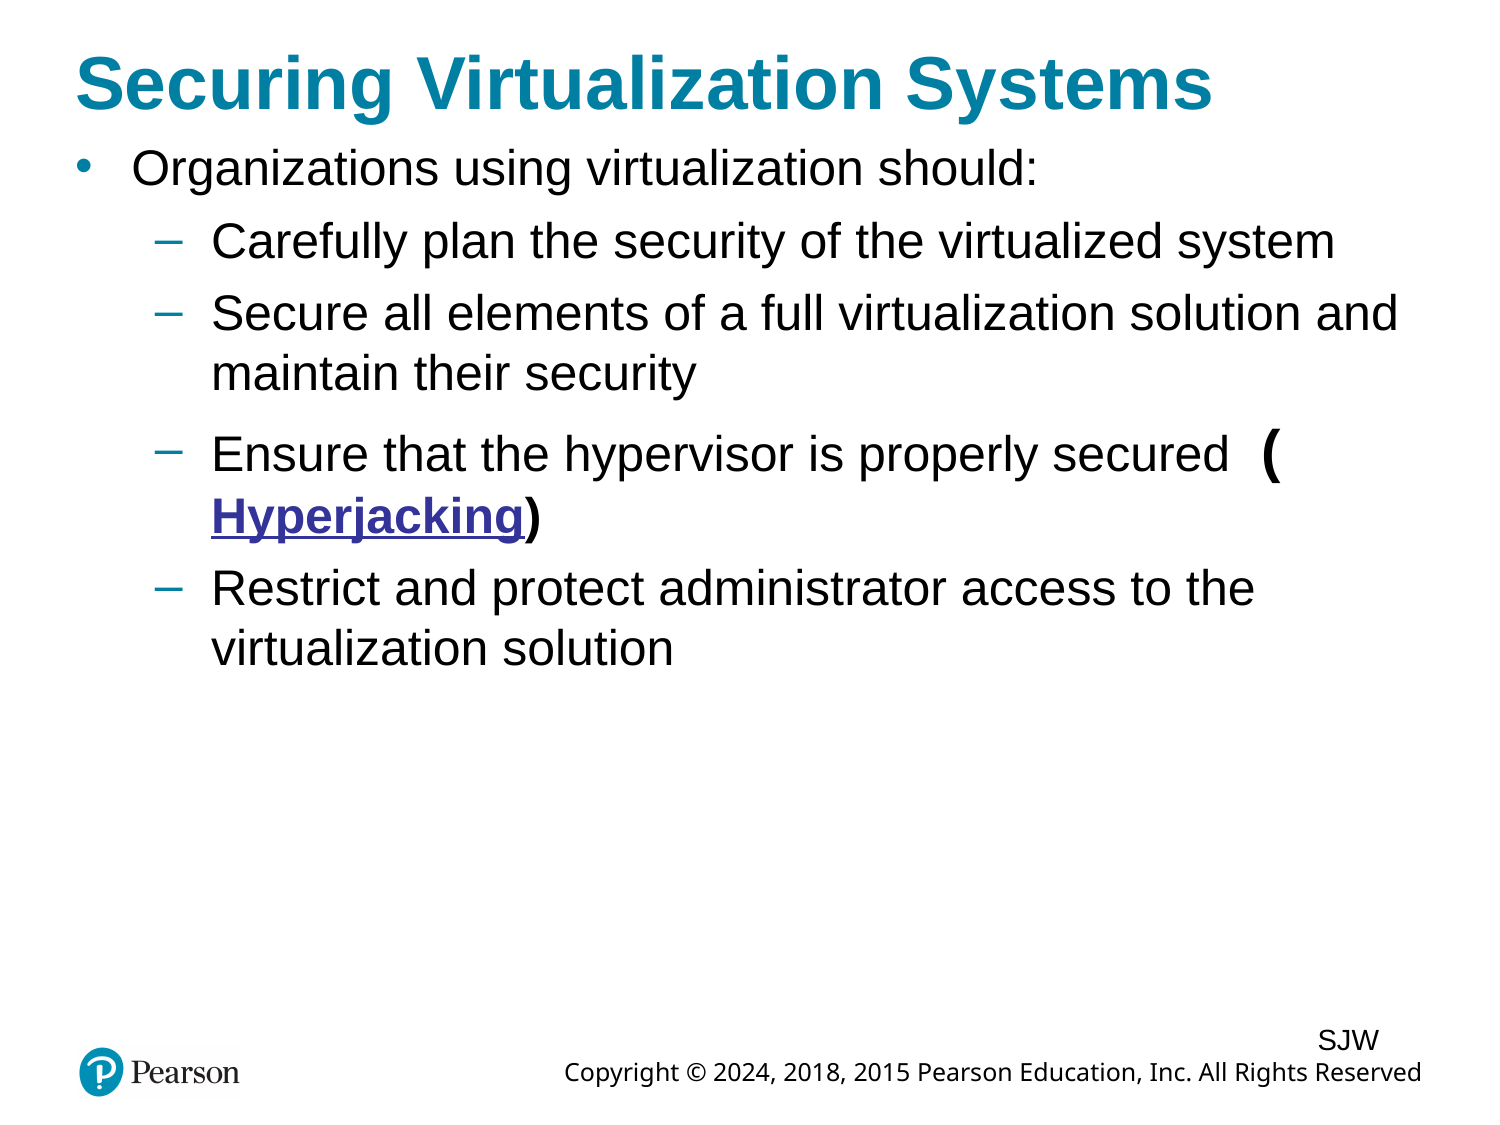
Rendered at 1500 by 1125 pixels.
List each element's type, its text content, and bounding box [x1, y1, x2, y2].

title Securing Virtualization Systems [75, 0, 1425, 83]
list Organizations using virtualization should: Carefully plan the security of the virtualized system Secure all elements of a full virtualization solution and maintain their security Ensure that the hypervisor is properly secured (Hyperjacking) Restrict and protect administrator access to the virtualization solution [75, 83, 1425, 728]
text_box SJW [1302, 1013, 1395, 1064]
picture [78, 1046, 241, 1098]
